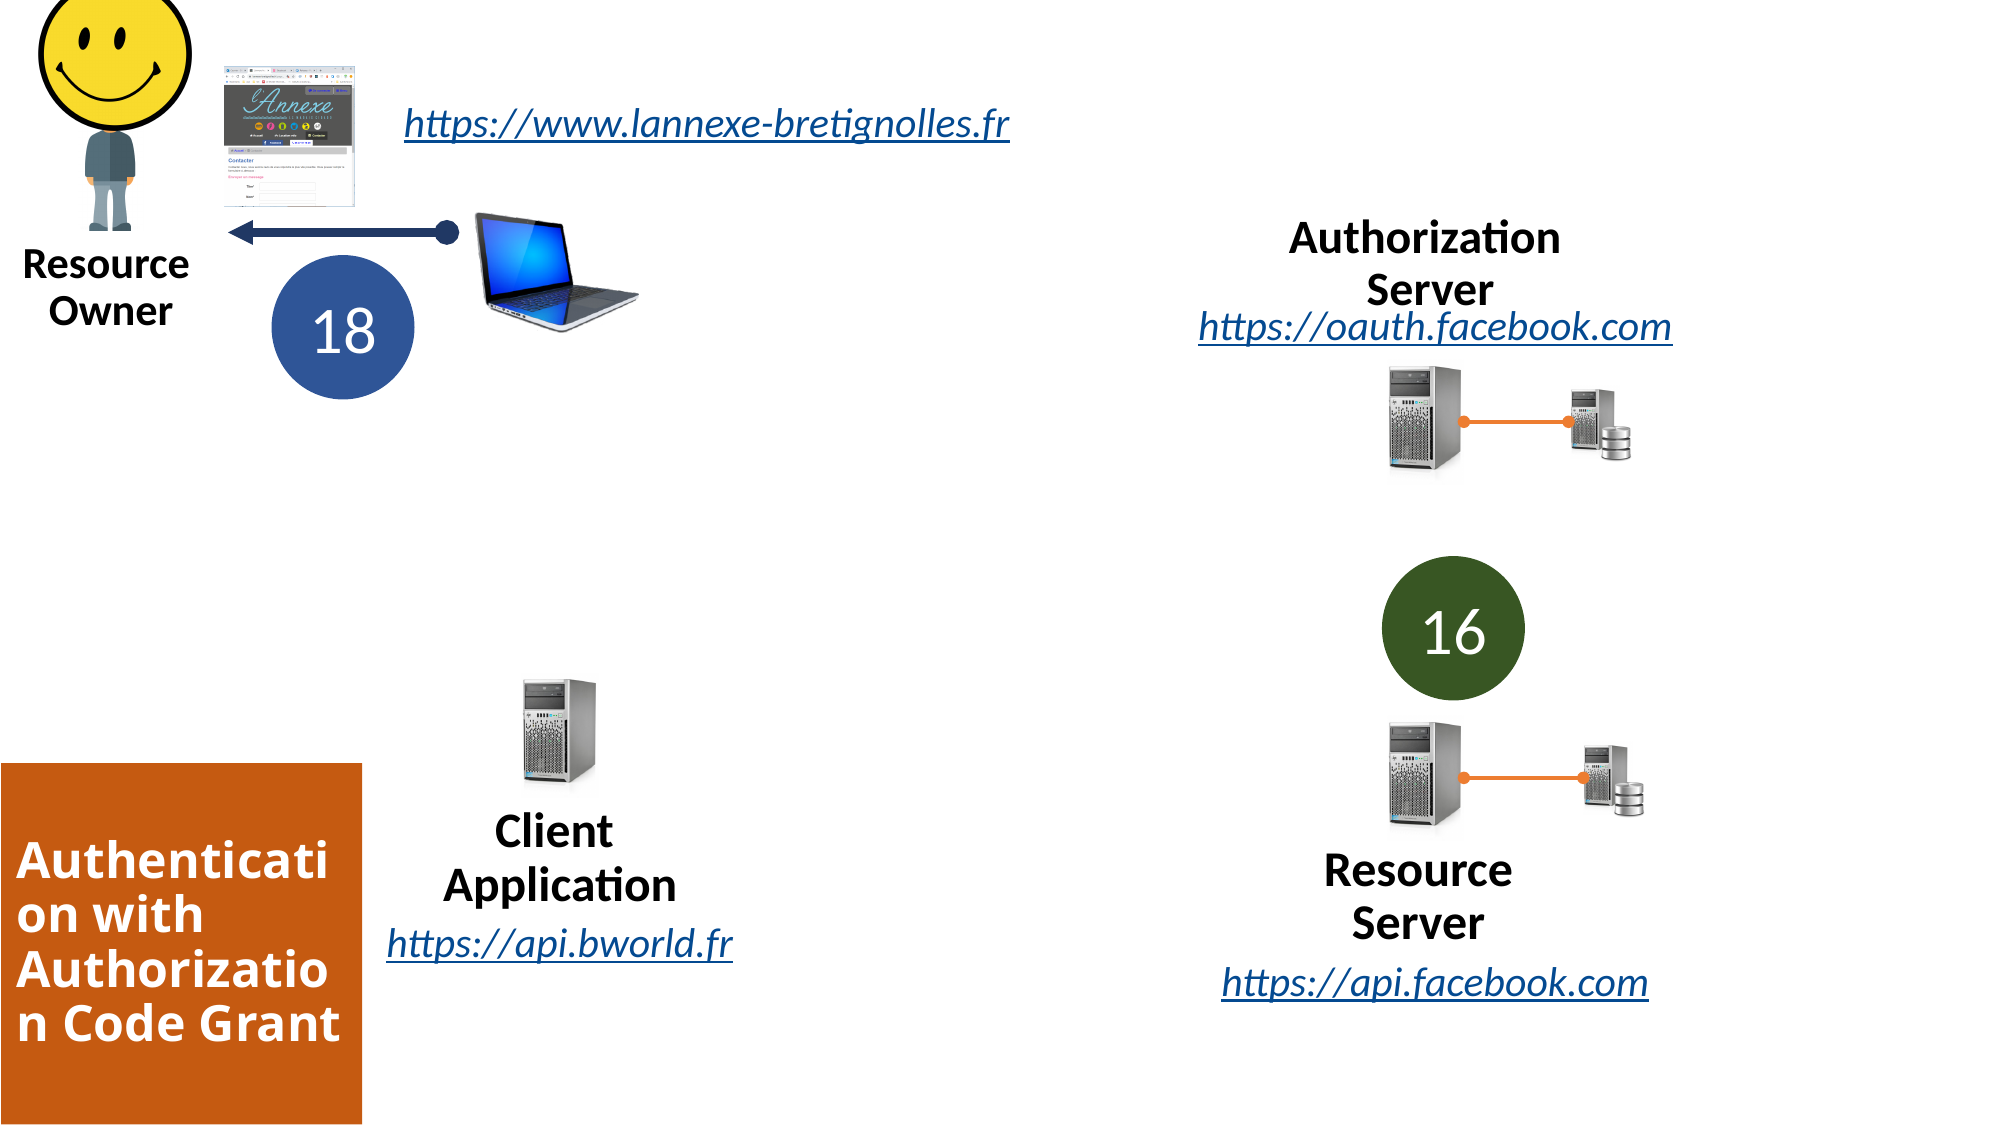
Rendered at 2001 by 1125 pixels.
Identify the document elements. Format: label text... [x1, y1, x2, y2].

text_box Authorization Server [1266, 204, 1595, 291]
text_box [1583, 740, 1647, 818]
picture [521, 673, 599, 798]
text_box Resource Server [1251, 835, 1587, 946]
picture [474, 194, 639, 340]
text_box https://oauth.facebook.com [1183, 291, 1688, 407]
picture [1386, 715, 1464, 841]
text_box 16 [1380, 555, 1526, 702]
text_box https://api.facebook.com [1206, 946, 1665, 1112]
picture [1386, 359, 1464, 485]
text_box Client Application [363, 797, 758, 920]
text_box https://api.bworld.fr [371, 908, 749, 974]
picture [224, 66, 355, 208]
text_box Resource Owner [0, 232, 299, 344]
text_box https://www.lannexe-bretignolles.fr [388, 87, 1025, 153]
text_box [1569, 385, 1634, 462]
text_box 18 [270, 254, 416, 401]
title Authentication with Authorization Code Grant [1, 763, 363, 1125]
picture [37, 0, 193, 231]
